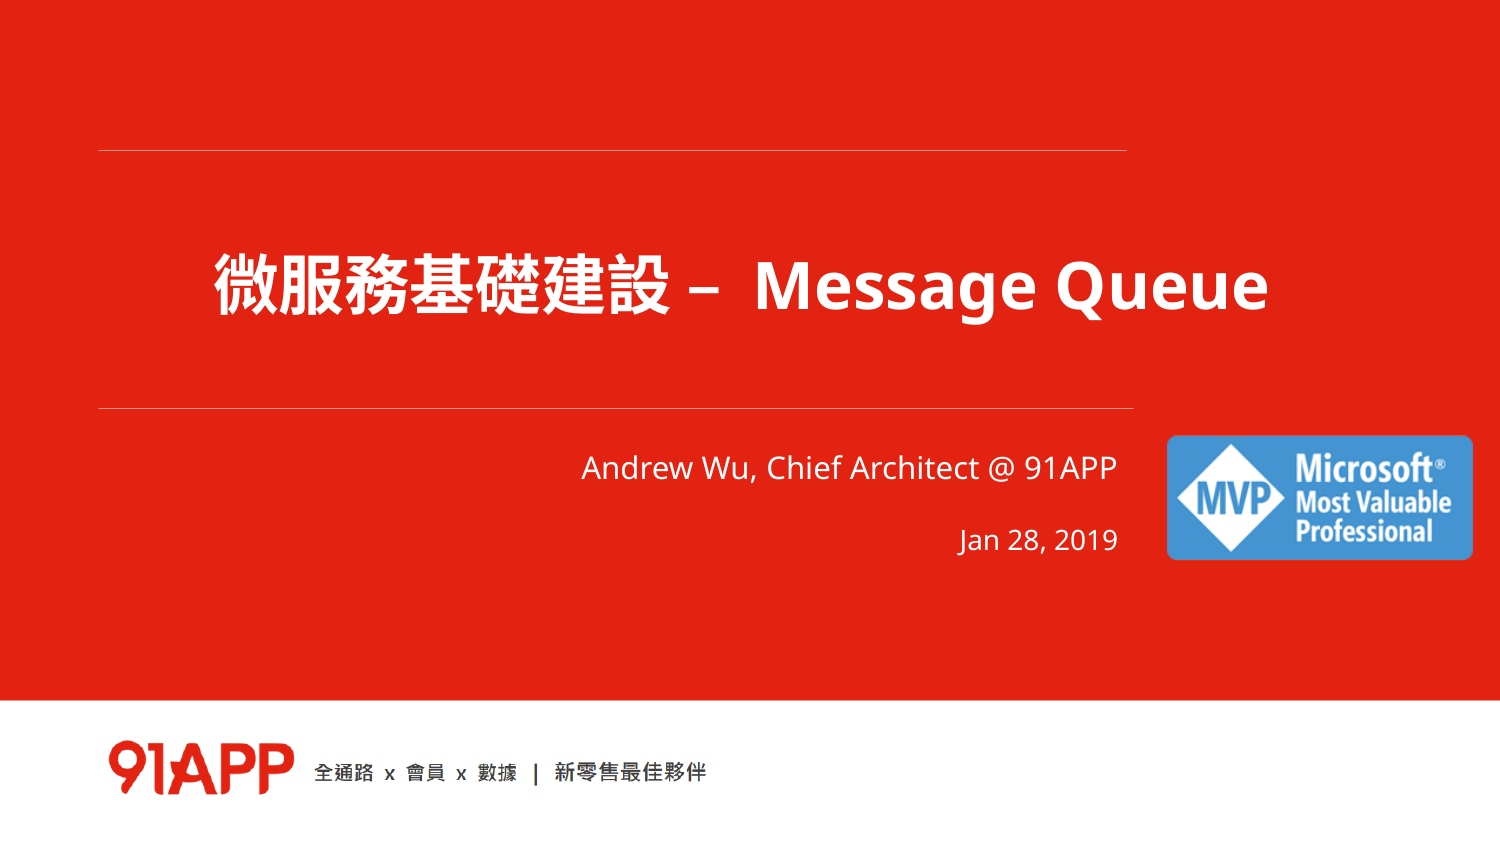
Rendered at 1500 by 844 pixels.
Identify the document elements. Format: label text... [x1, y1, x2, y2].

text_box Andrew Wu, Chief Architect @ 91APP Jan 28, 2019 [97, 440, 1134, 564]
picture [0, 0, 1500, 844]
text_box 微服務基礎建設 – Message Queue [97, 236, 1286, 331]
